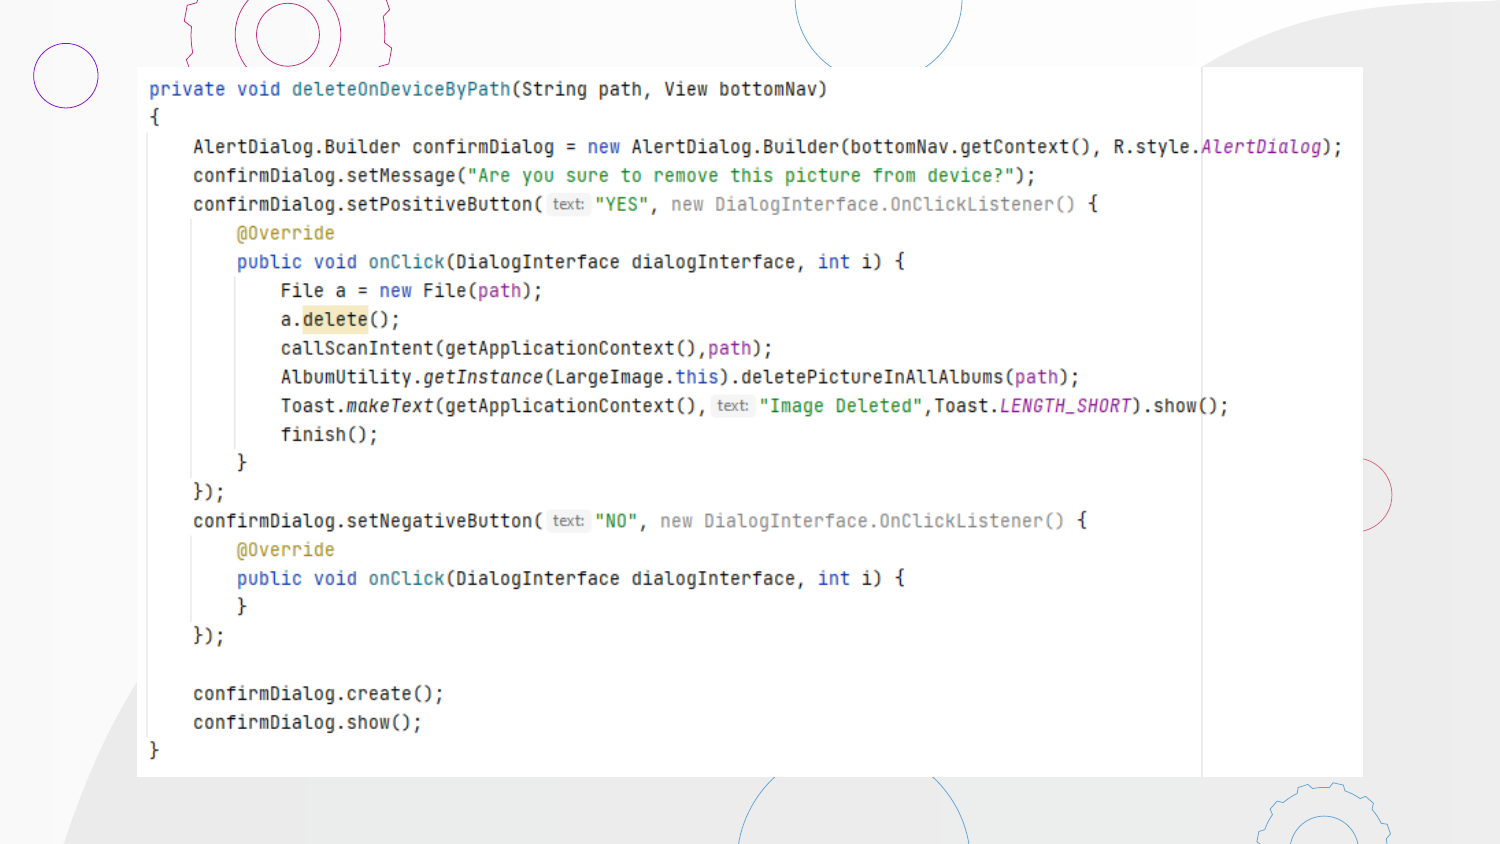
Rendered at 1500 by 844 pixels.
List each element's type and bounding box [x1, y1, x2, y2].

picture [137, 67, 1363, 777]
